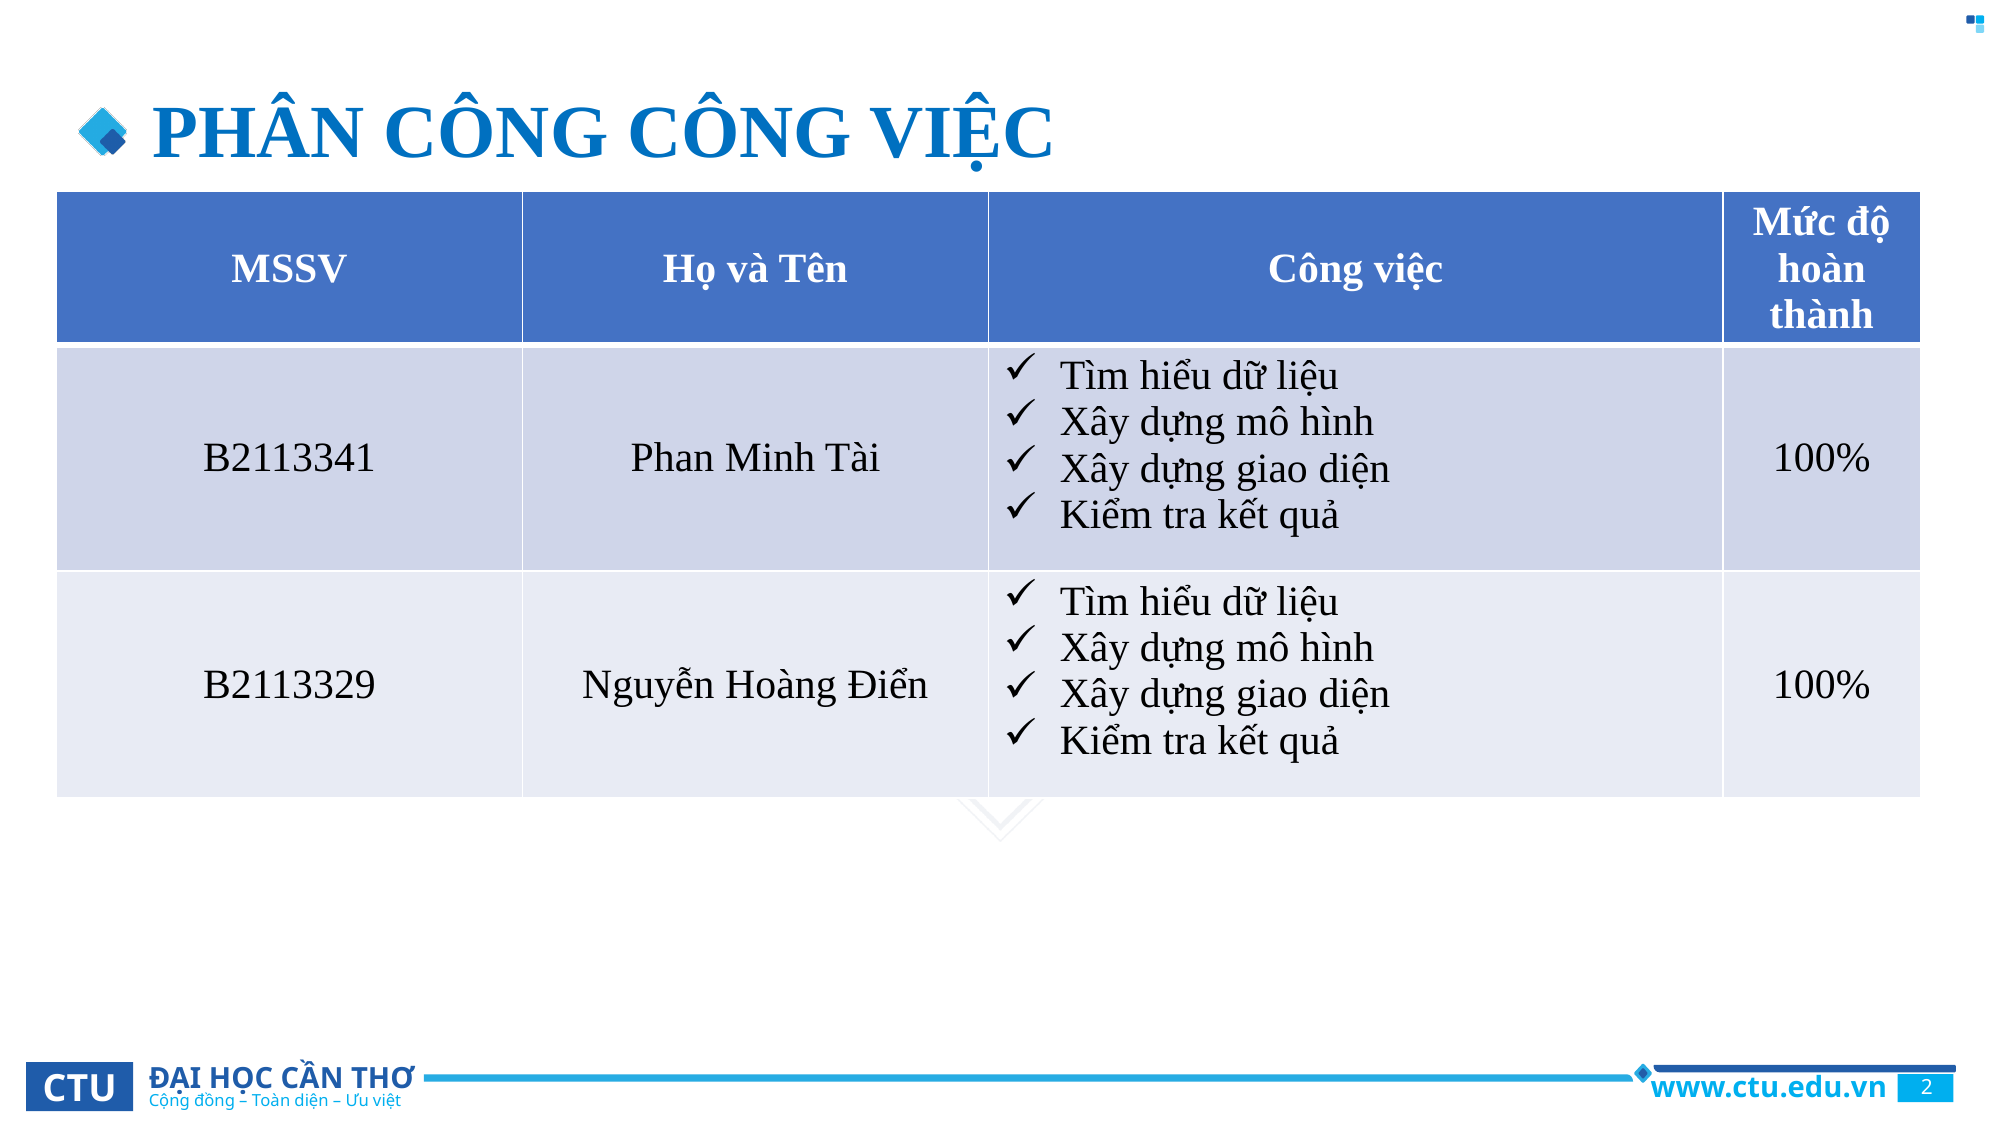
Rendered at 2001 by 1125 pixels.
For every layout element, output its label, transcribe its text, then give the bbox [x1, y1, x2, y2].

table_header Họ và Tên [523, 192, 988, 342]
table_header Mức độ hoàn thành [1724, 192, 1920, 342]
table_cell B2113341 [57, 348, 522, 570]
picture [78, 107, 127, 156]
table_cell B2113329 [57, 572, 522, 797]
table_cell Phan Minh Tài [523, 348, 988, 570]
table_header MSSV [57, 192, 522, 342]
table_header Công việc [989, 192, 1722, 342]
table_cell 100% [1724, 348, 1920, 570]
title PHÂN CÔNG CÔNG VIỆC [137, 24, 1863, 190]
table_cell Tìm hiểu dữ liệu Xây dựng mô hình Xây dựng giao diện Kiểm tra kết quả [989, 572, 1722, 797]
table_cell Nguyễn Hoàng Điển [523, 572, 988, 797]
table_cell 100% [1724, 572, 1920, 797]
table_cell Tìm hiểu dữ liệu Xây dựng mô hình Xây dựng giao diện Kiểm tra kết quả [989, 348, 1722, 570]
